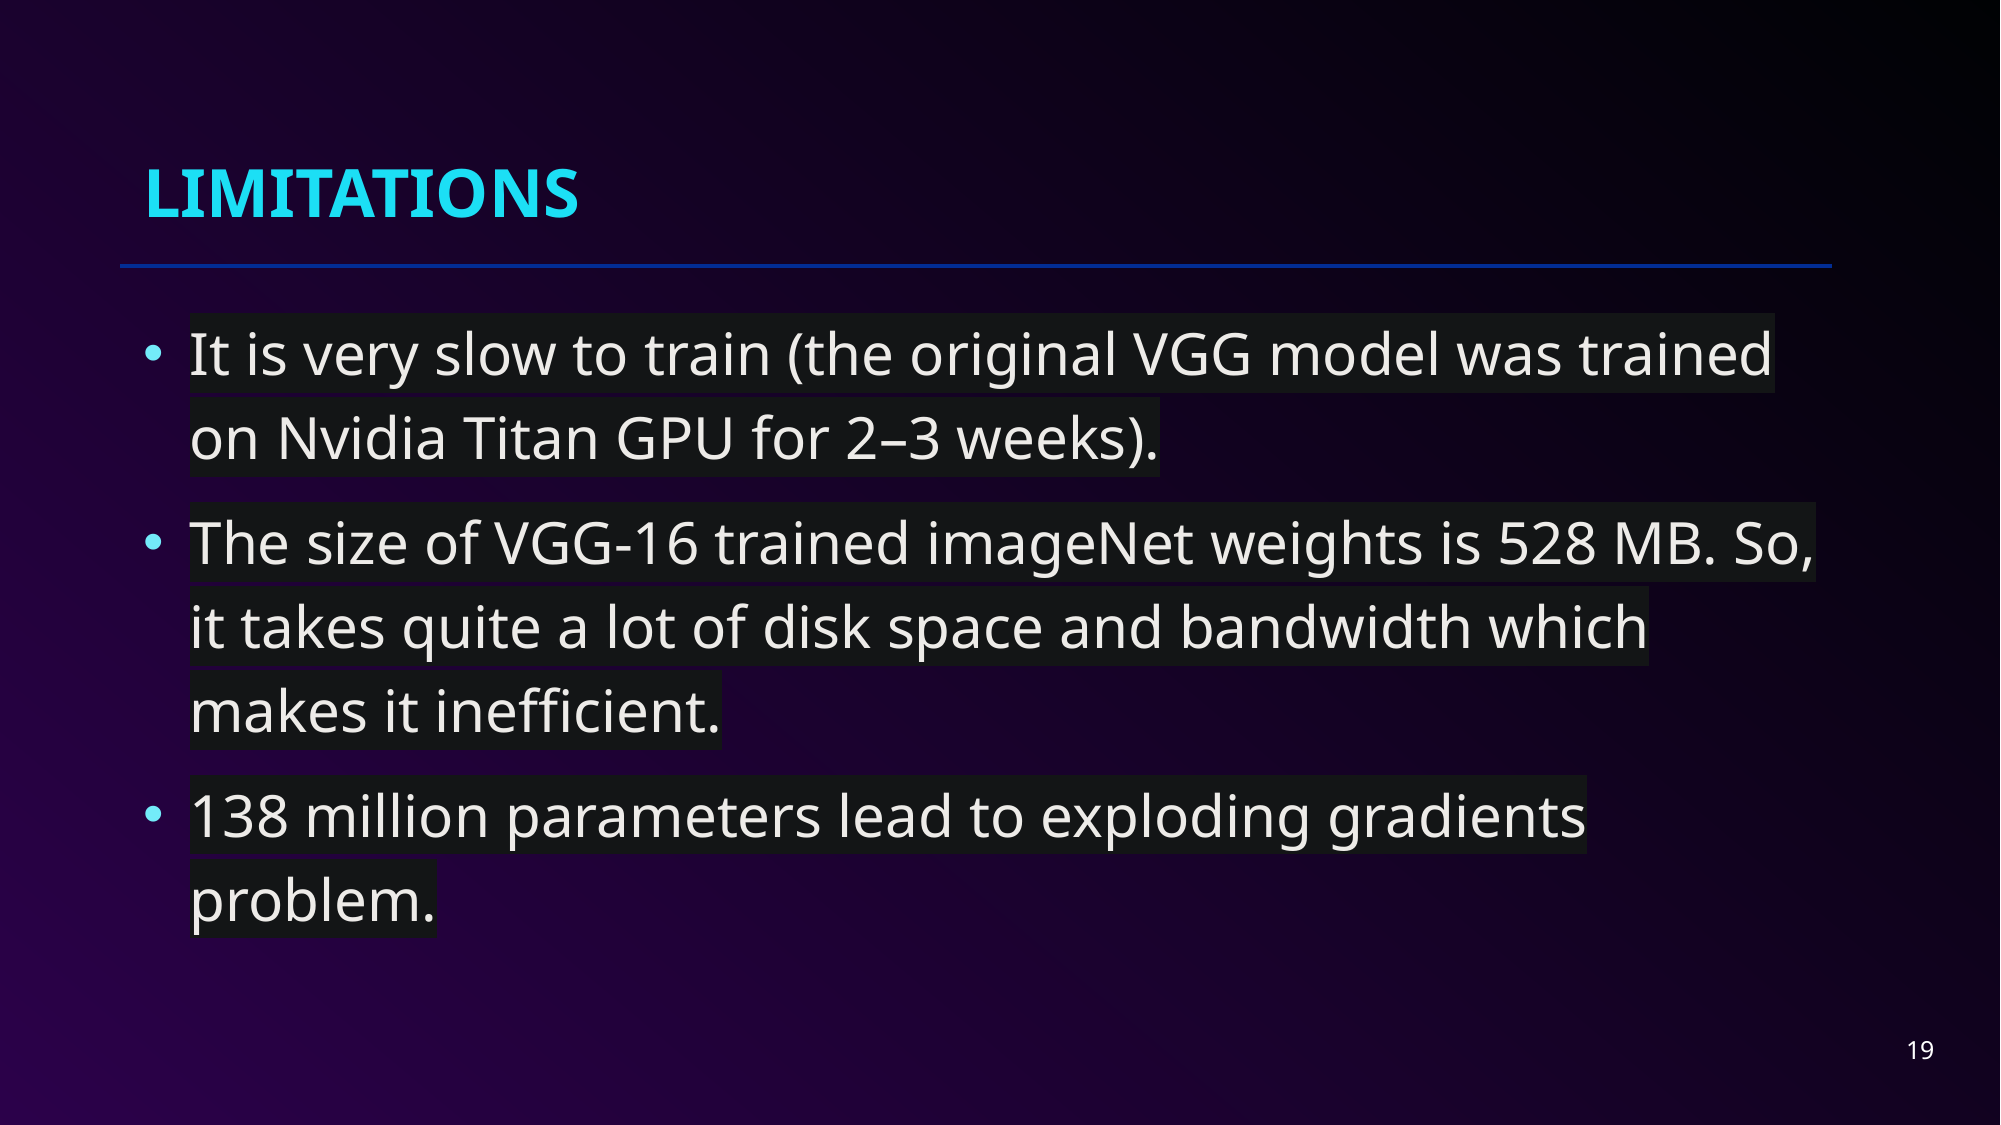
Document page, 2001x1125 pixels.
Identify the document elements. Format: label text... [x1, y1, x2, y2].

list It is very slow to train (the original VGG model was trained on Nvidia Titan GPU for 2–3 weeks). The size of VGG-16 trained imageNet weights is 528 MB. So, it takes quite a lot of disk space and bandwidth which makes it inefficient. 138 million parameters lead to exploding gradients problem. [128, 295, 1833, 1083]
title Limitations [128, 99, 1854, 294]
slide_number 19 [1499, 1021, 1950, 1082]
